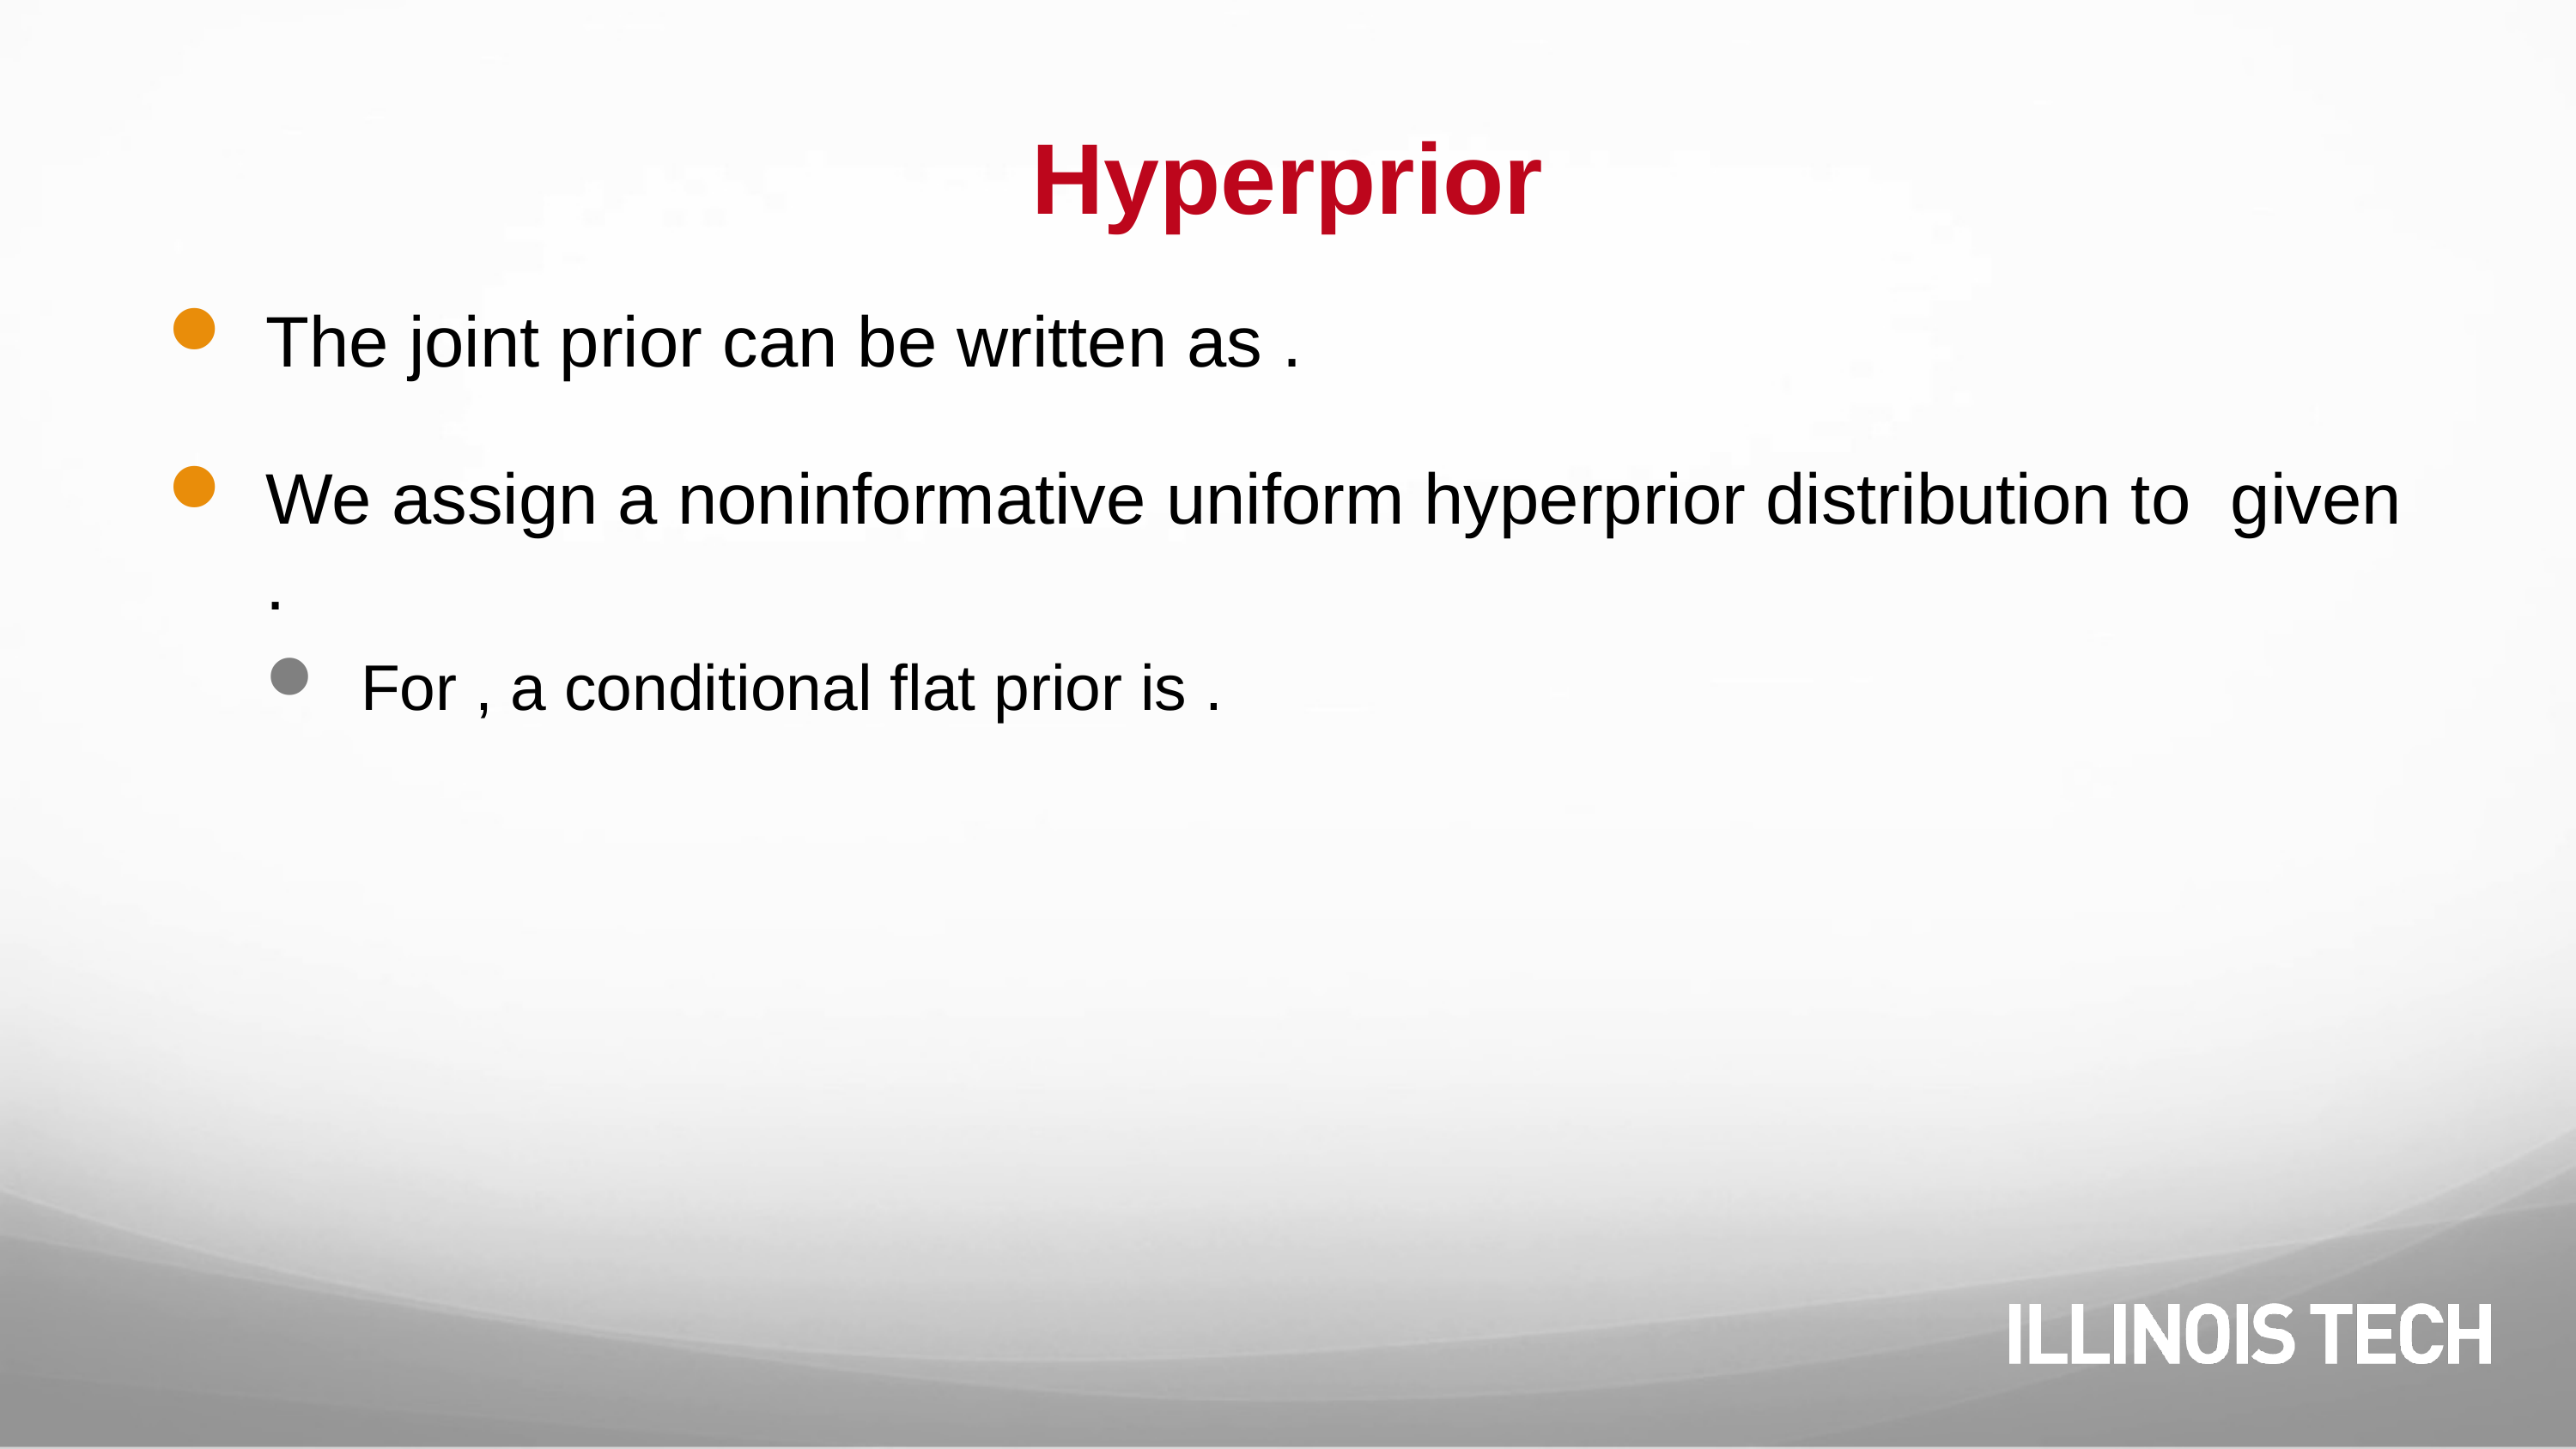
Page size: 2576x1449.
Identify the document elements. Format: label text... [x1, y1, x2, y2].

title Hyperprior [155, 22, 2421, 241]
picture [0, 0, 2576, 1449]
